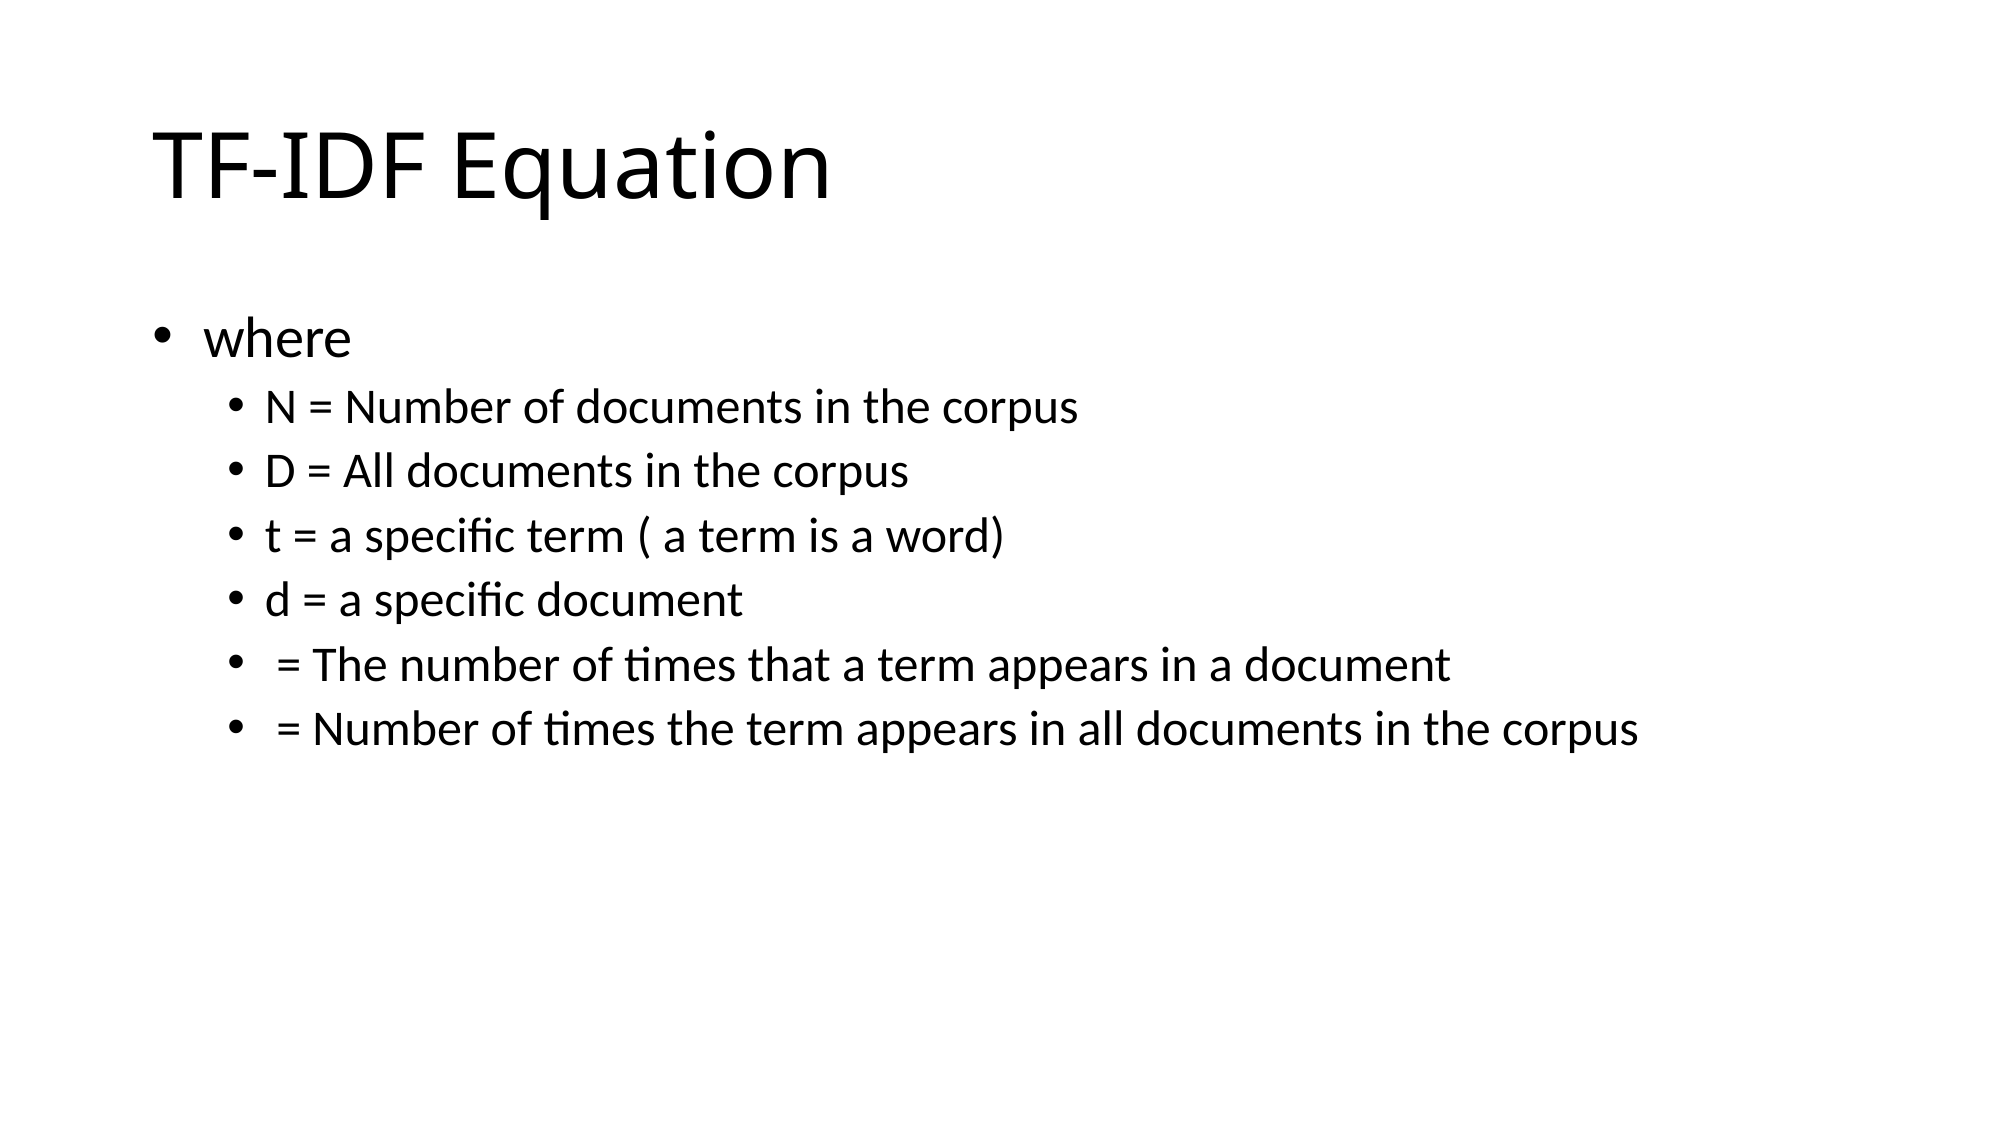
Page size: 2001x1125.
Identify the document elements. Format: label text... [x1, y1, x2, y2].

title TF-IDF Equation [137, 59, 1863, 278]
